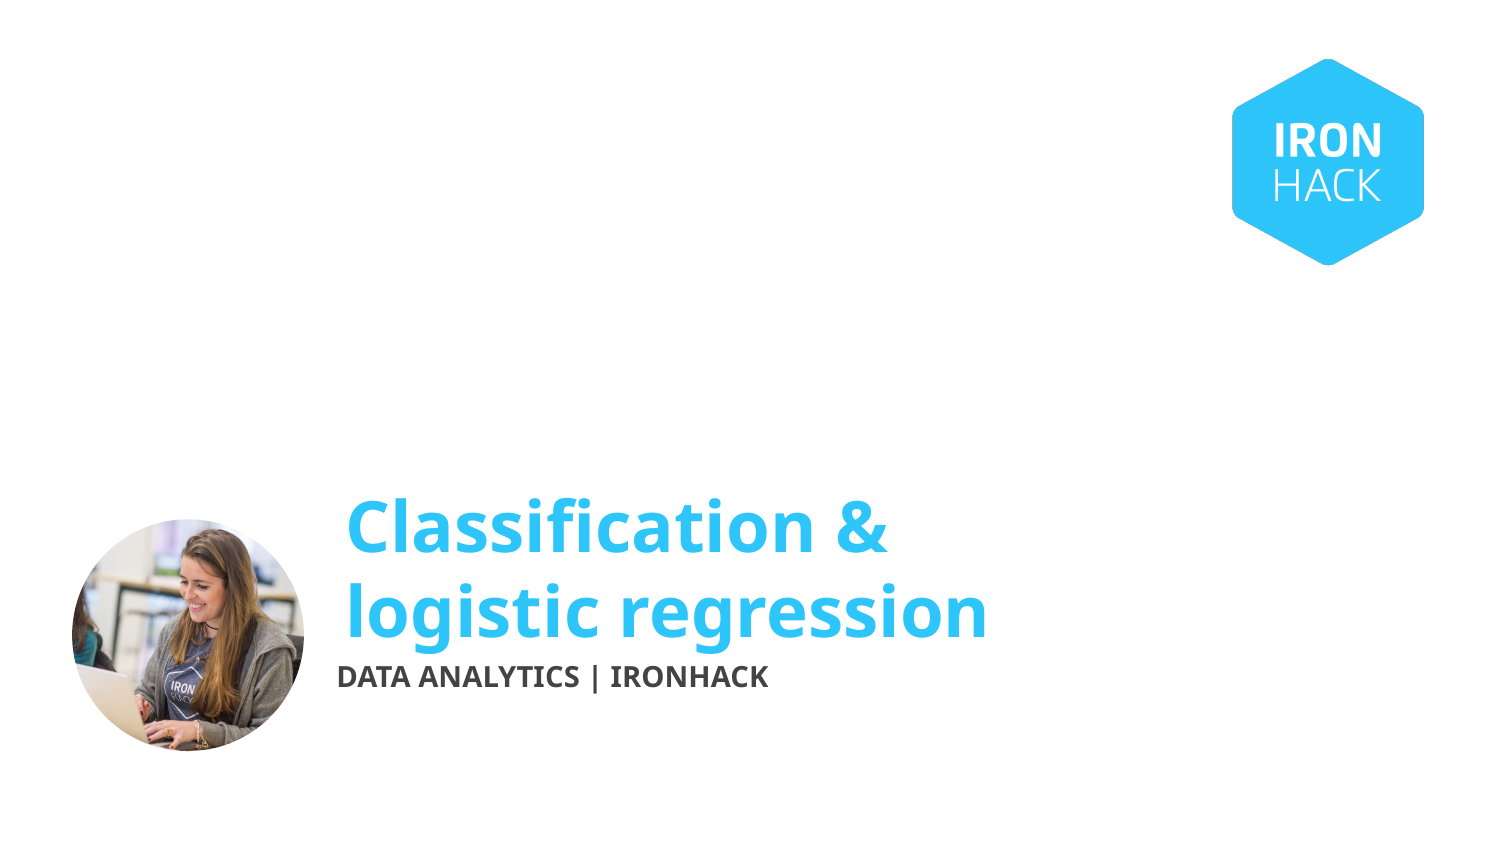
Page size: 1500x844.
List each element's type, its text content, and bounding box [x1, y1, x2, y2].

title DATA ANALYTICS | IRONHACK [321, 643, 963, 709]
title Classification & logistic regression [330, 467, 1500, 562]
picture [71, 519, 305, 752]
picture [1191, 25, 1465, 299]
